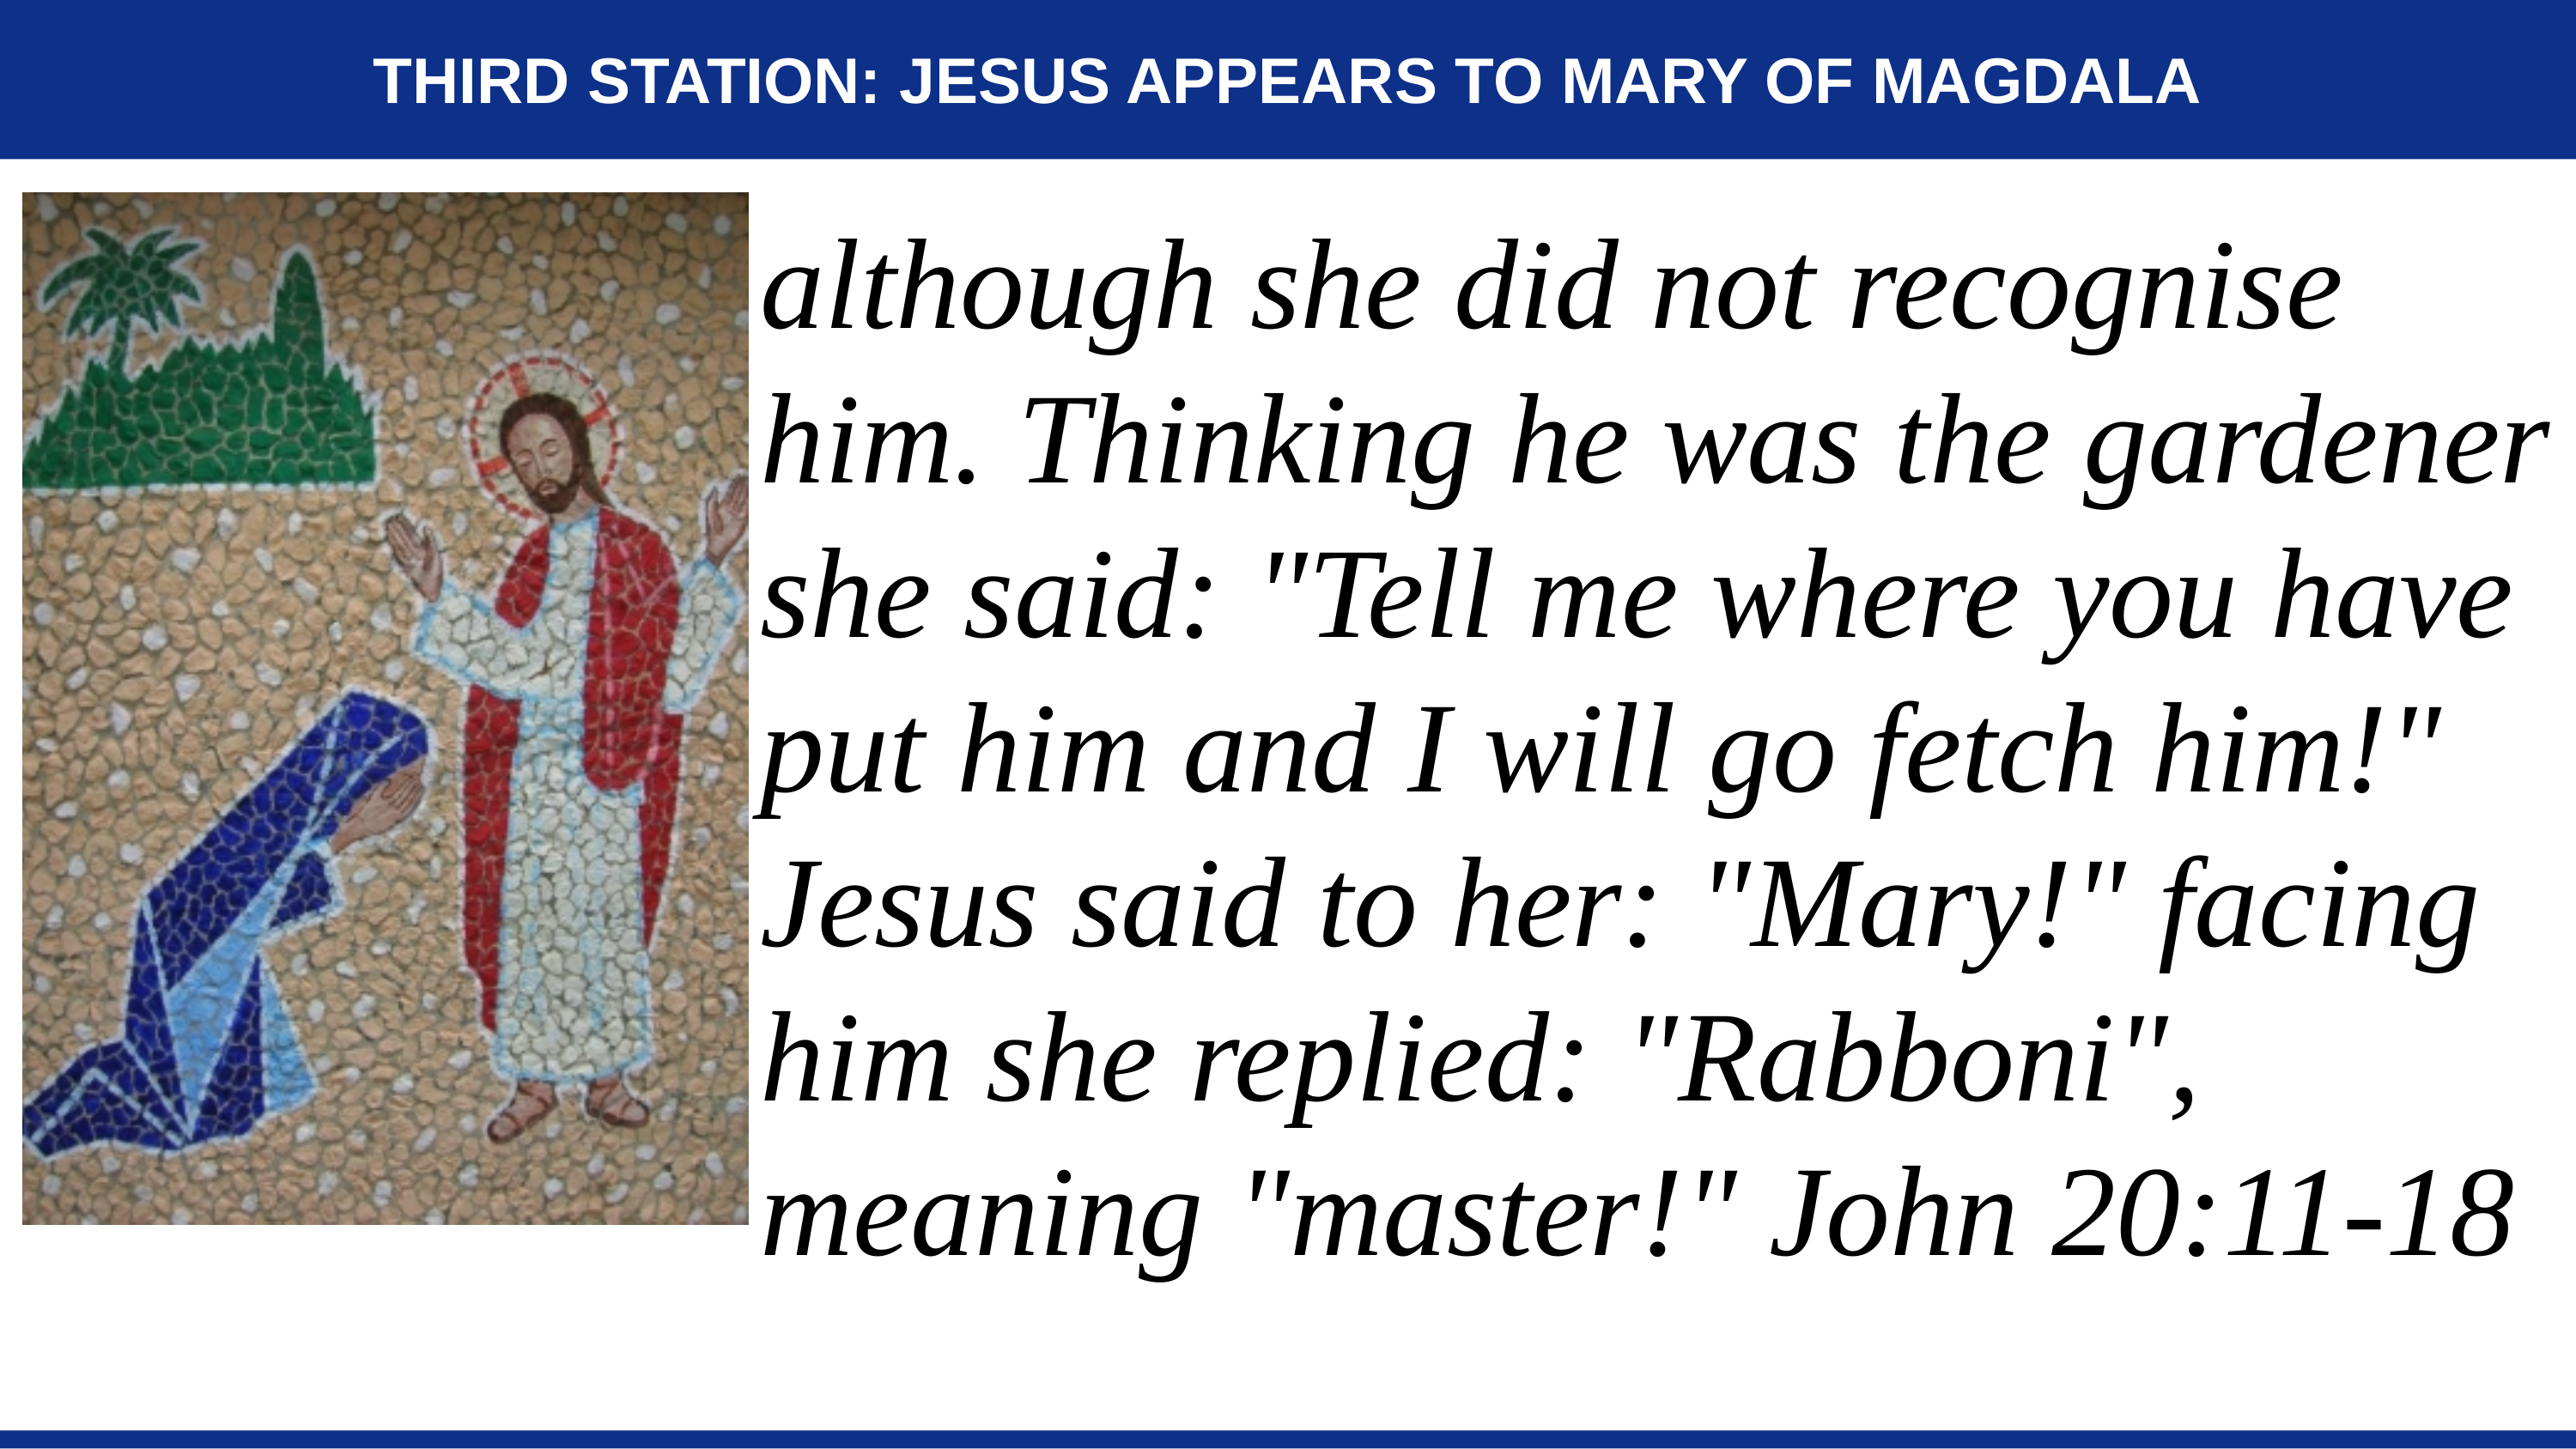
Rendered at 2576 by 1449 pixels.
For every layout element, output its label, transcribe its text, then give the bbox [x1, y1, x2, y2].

picture [22, 192, 749, 1226]
title Third Station: Jesus appears to Mary of Magdala [0, 0, 2576, 160]
text_box [0, 1430, 2576, 1449]
subtitle although she did not recognise him. Thinking he was the gardener she said: "Tell me where you have put him and I will go fetch him!" Jesus said to her: "Mary!" facing him she replied: "Rabboni", meaning "master!" John 20:11-18 [747, 192, 2576, 1413]
